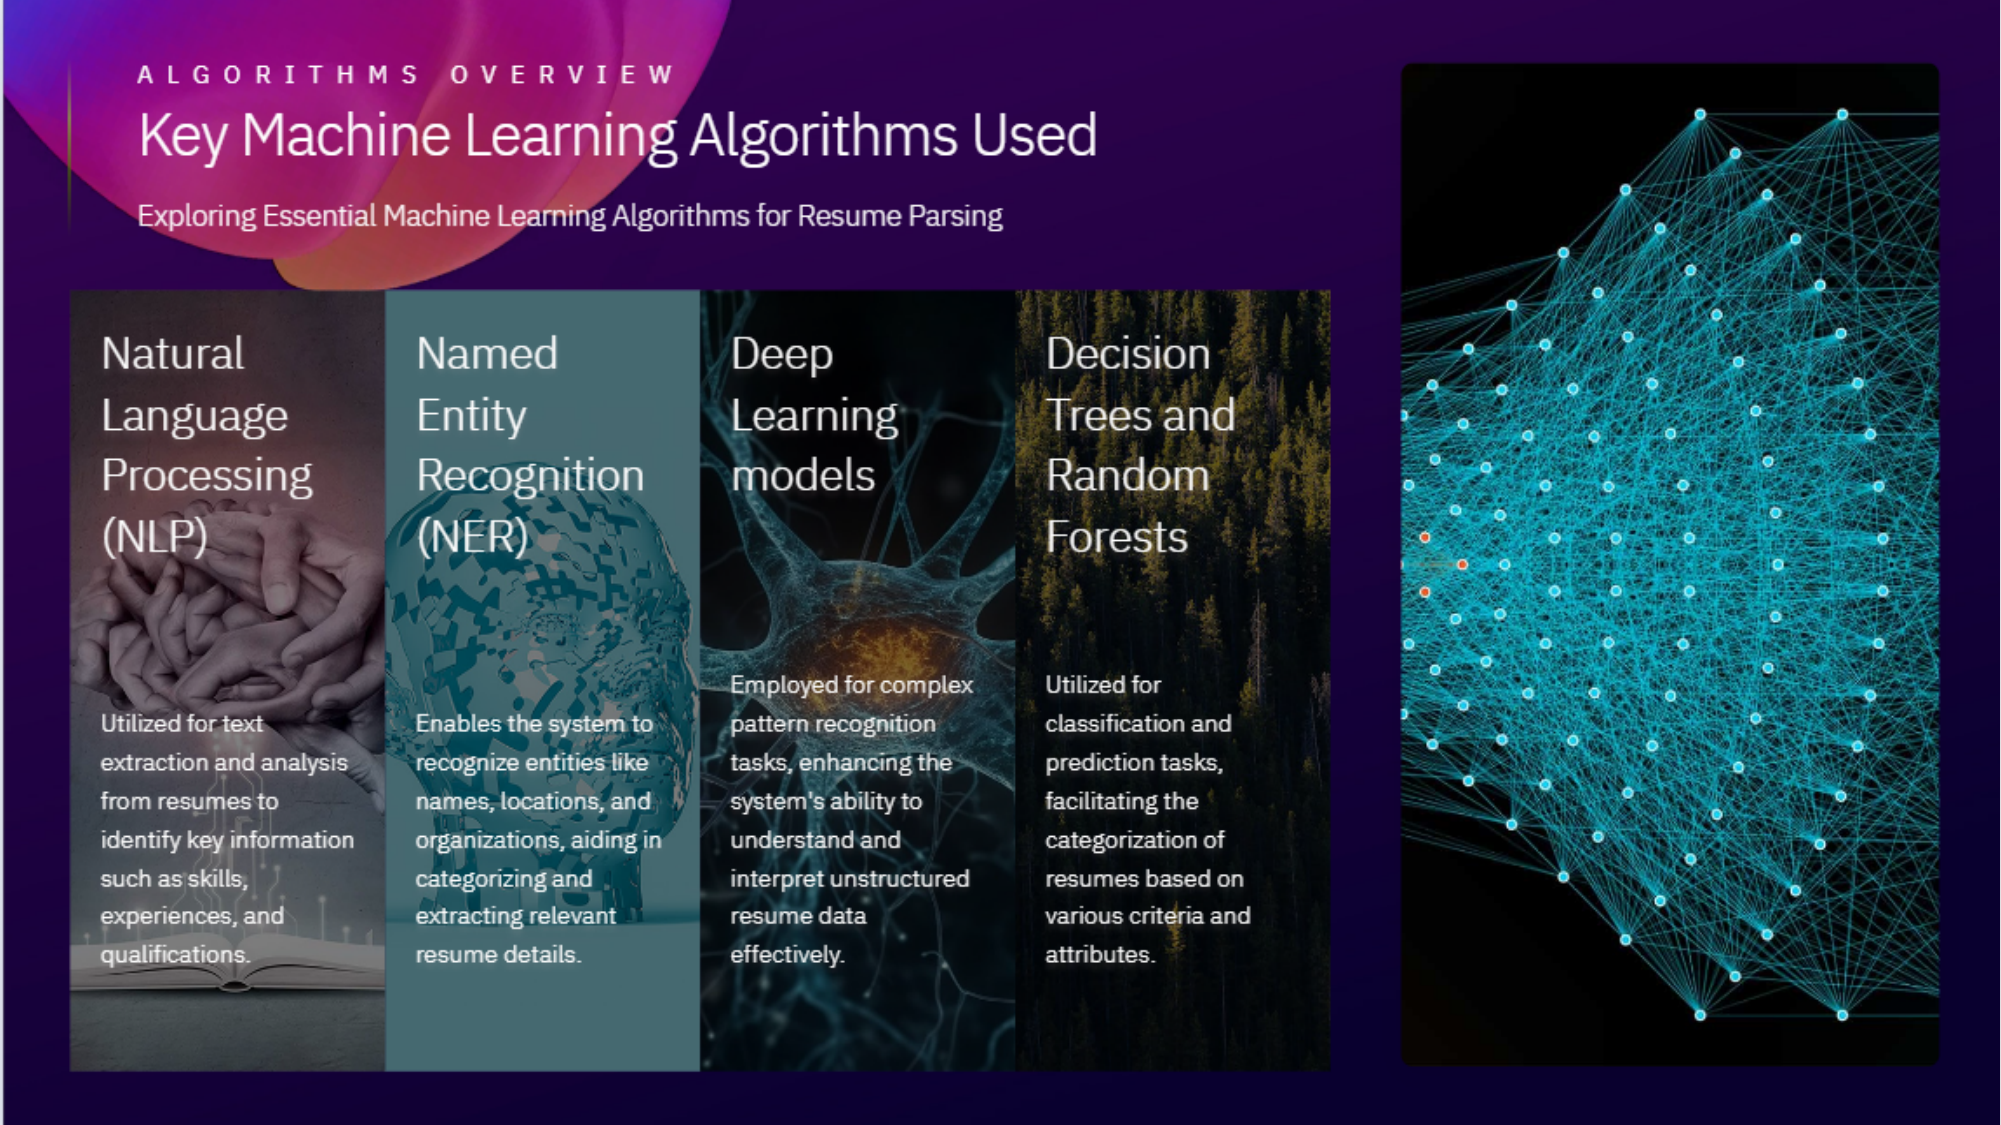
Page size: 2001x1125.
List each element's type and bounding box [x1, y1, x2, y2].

list [0, 0, 2000, 1125]
